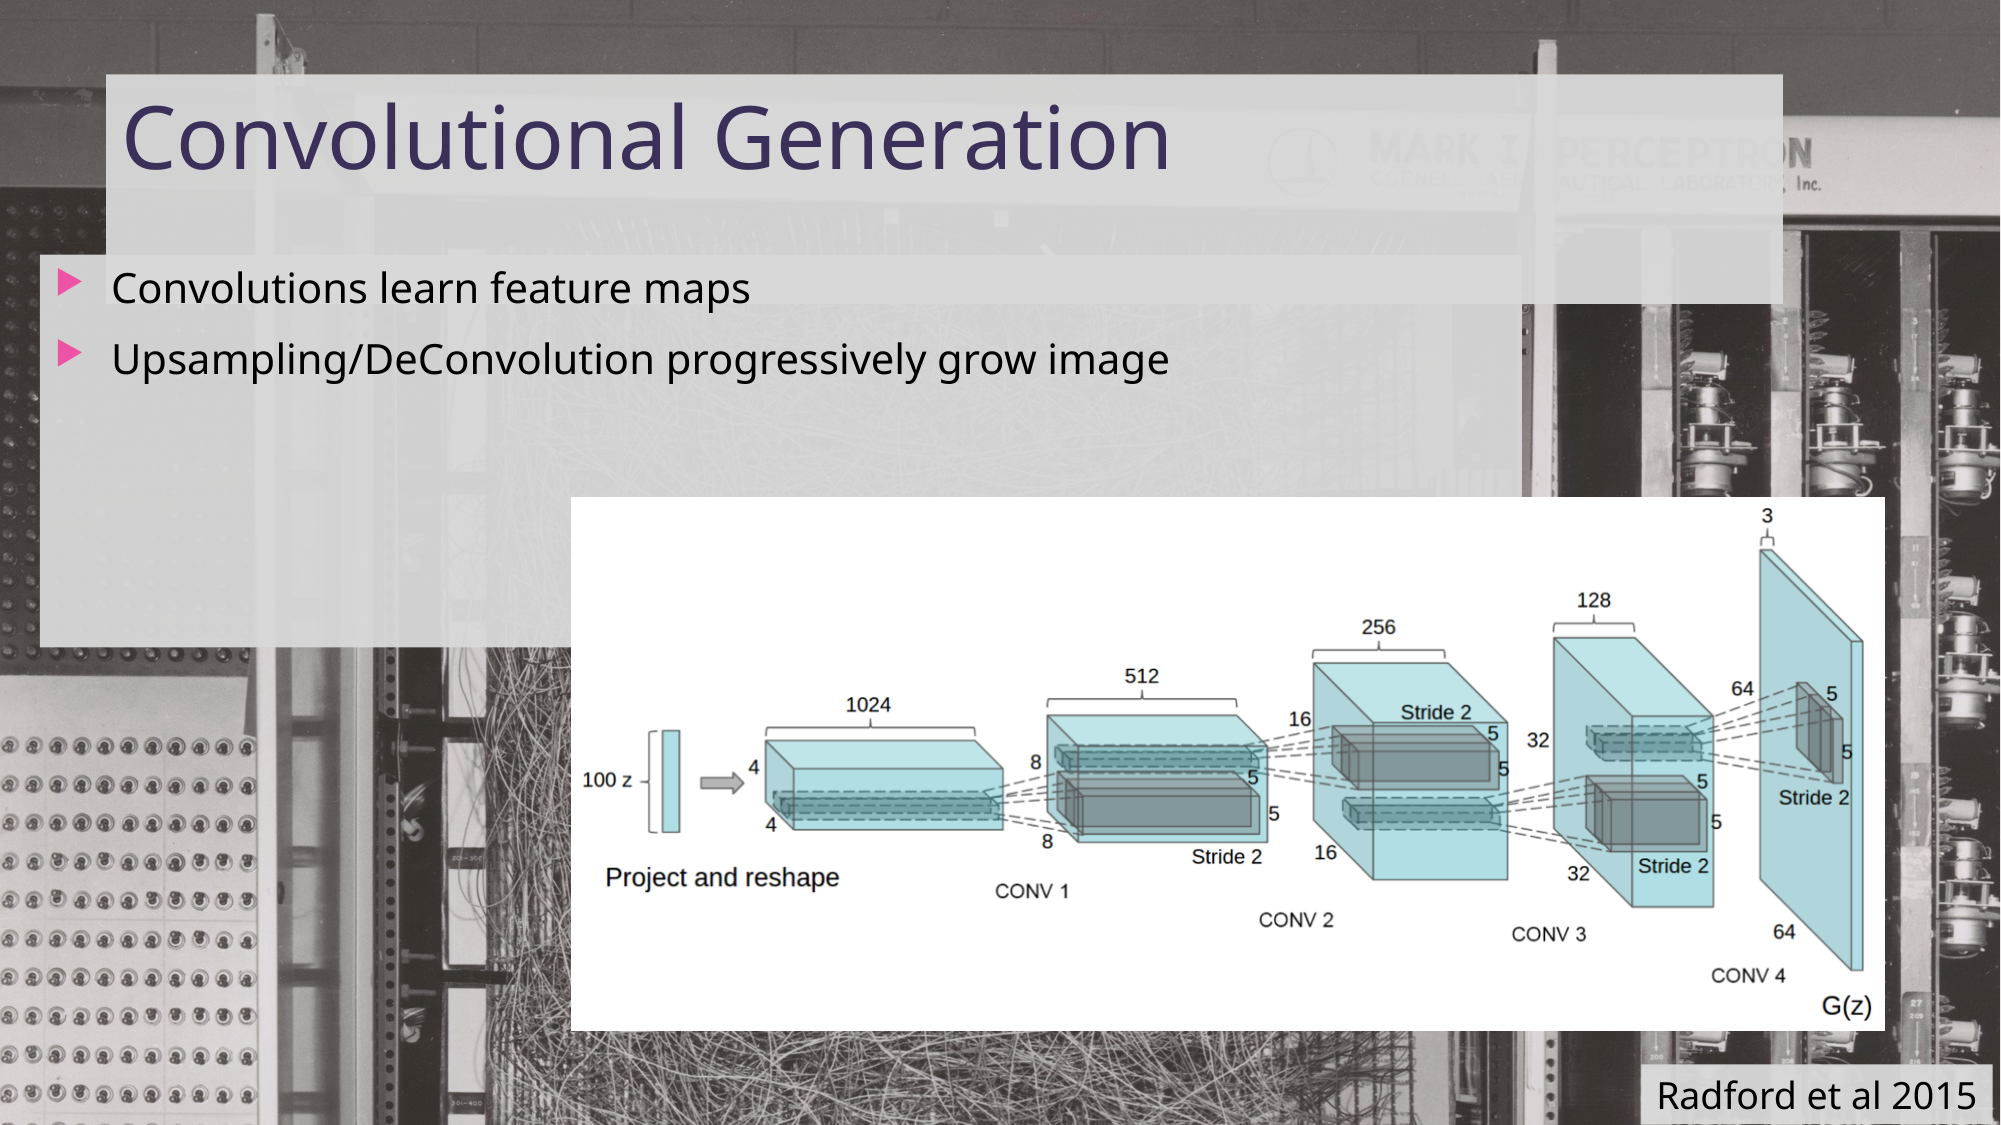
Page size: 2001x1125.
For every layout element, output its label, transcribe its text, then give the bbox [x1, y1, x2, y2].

list Convolutions learn feature maps Upsampling/DeConvolution progressively grow image [39, 254, 1522, 648]
picture [0, 0, 2001, 1125]
title Convolutional Generation [106, 74, 1783, 304]
text_box Radford et al 2015 [1641, 1064, 1993, 1125]
